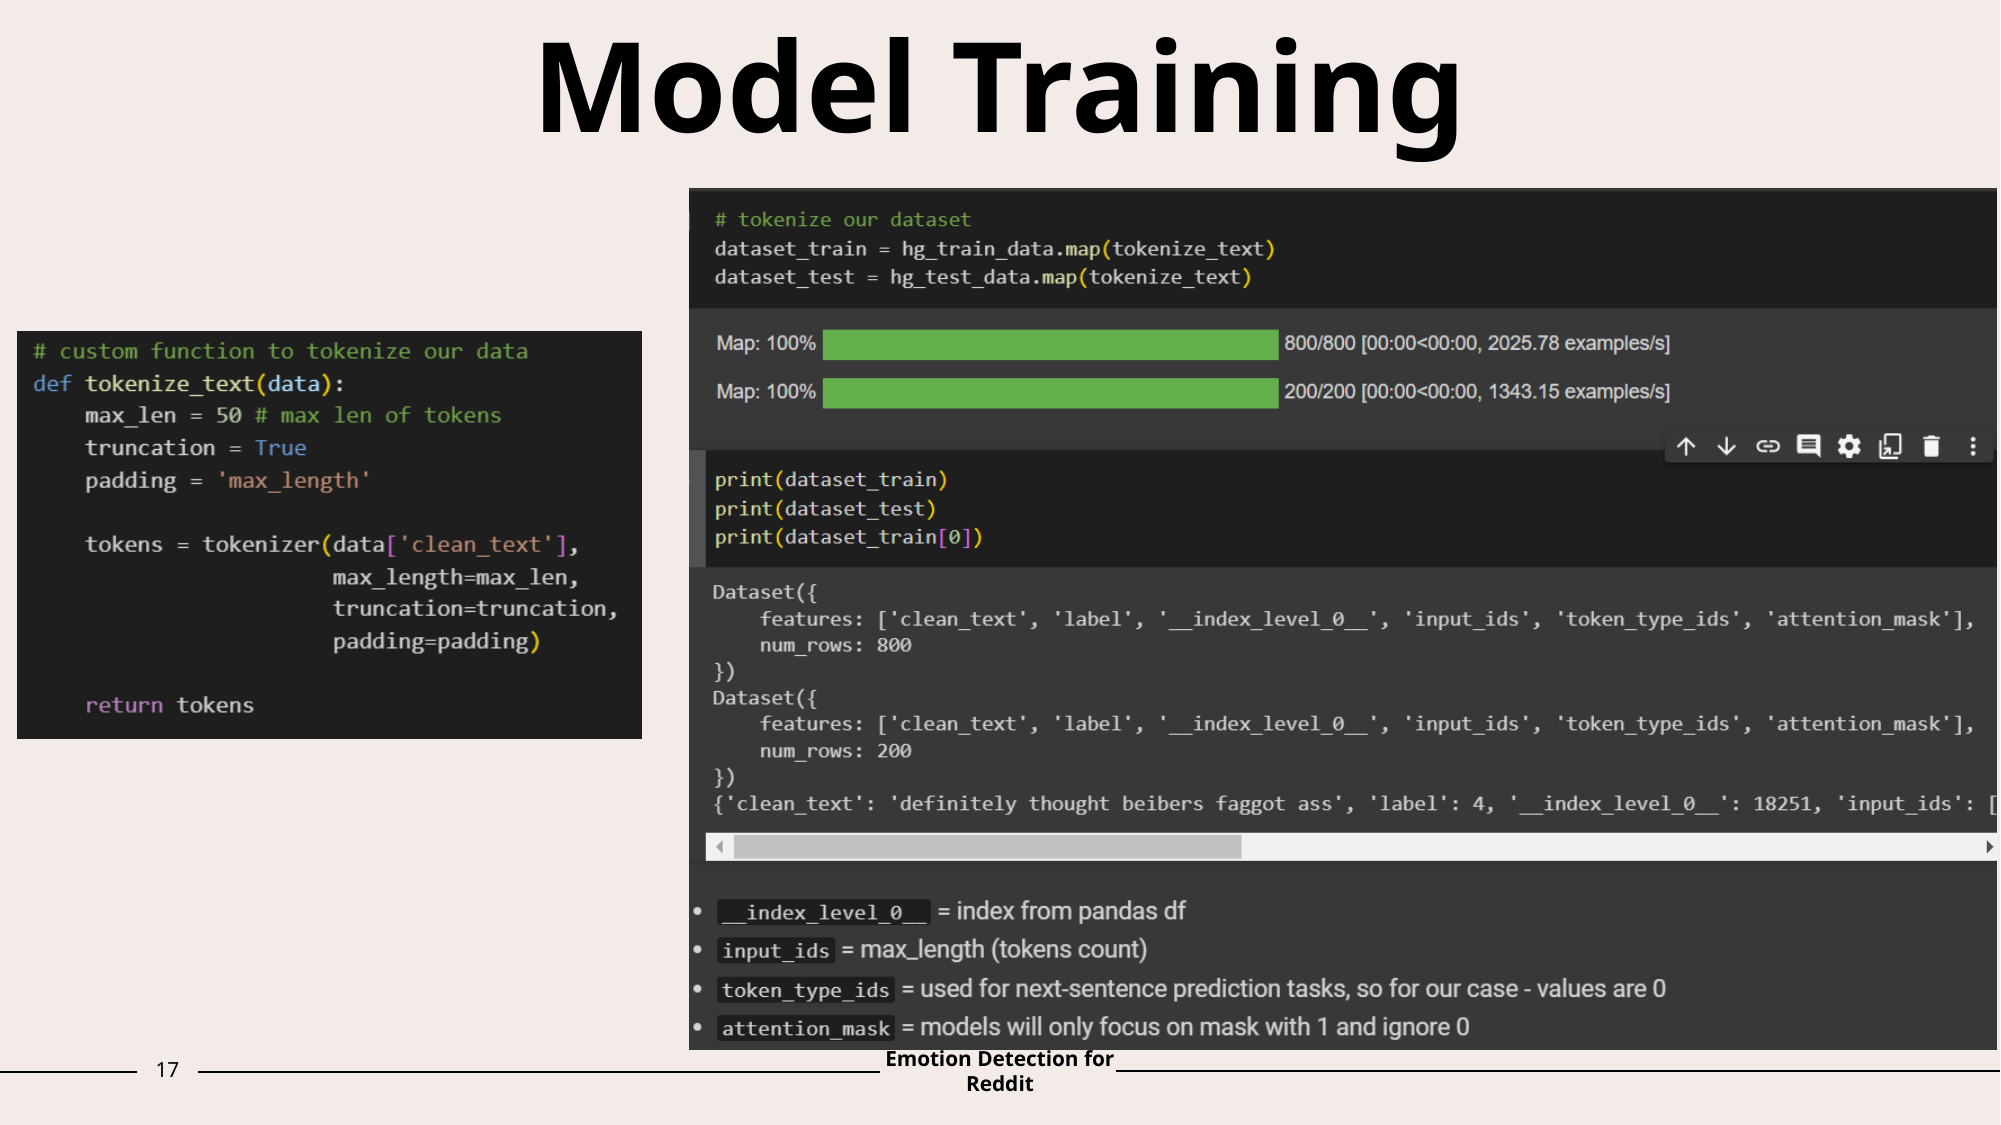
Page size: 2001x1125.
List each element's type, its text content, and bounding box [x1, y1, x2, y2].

picture [17, 331, 642, 739]
picture [689, 188, 1997, 1050]
slide_number 17 [137, 1050, 198, 1091]
text_box Model Training [364, 0, 1636, 180]
footer Emotion Detection for Reddit [879, 1050, 1120, 1091]
